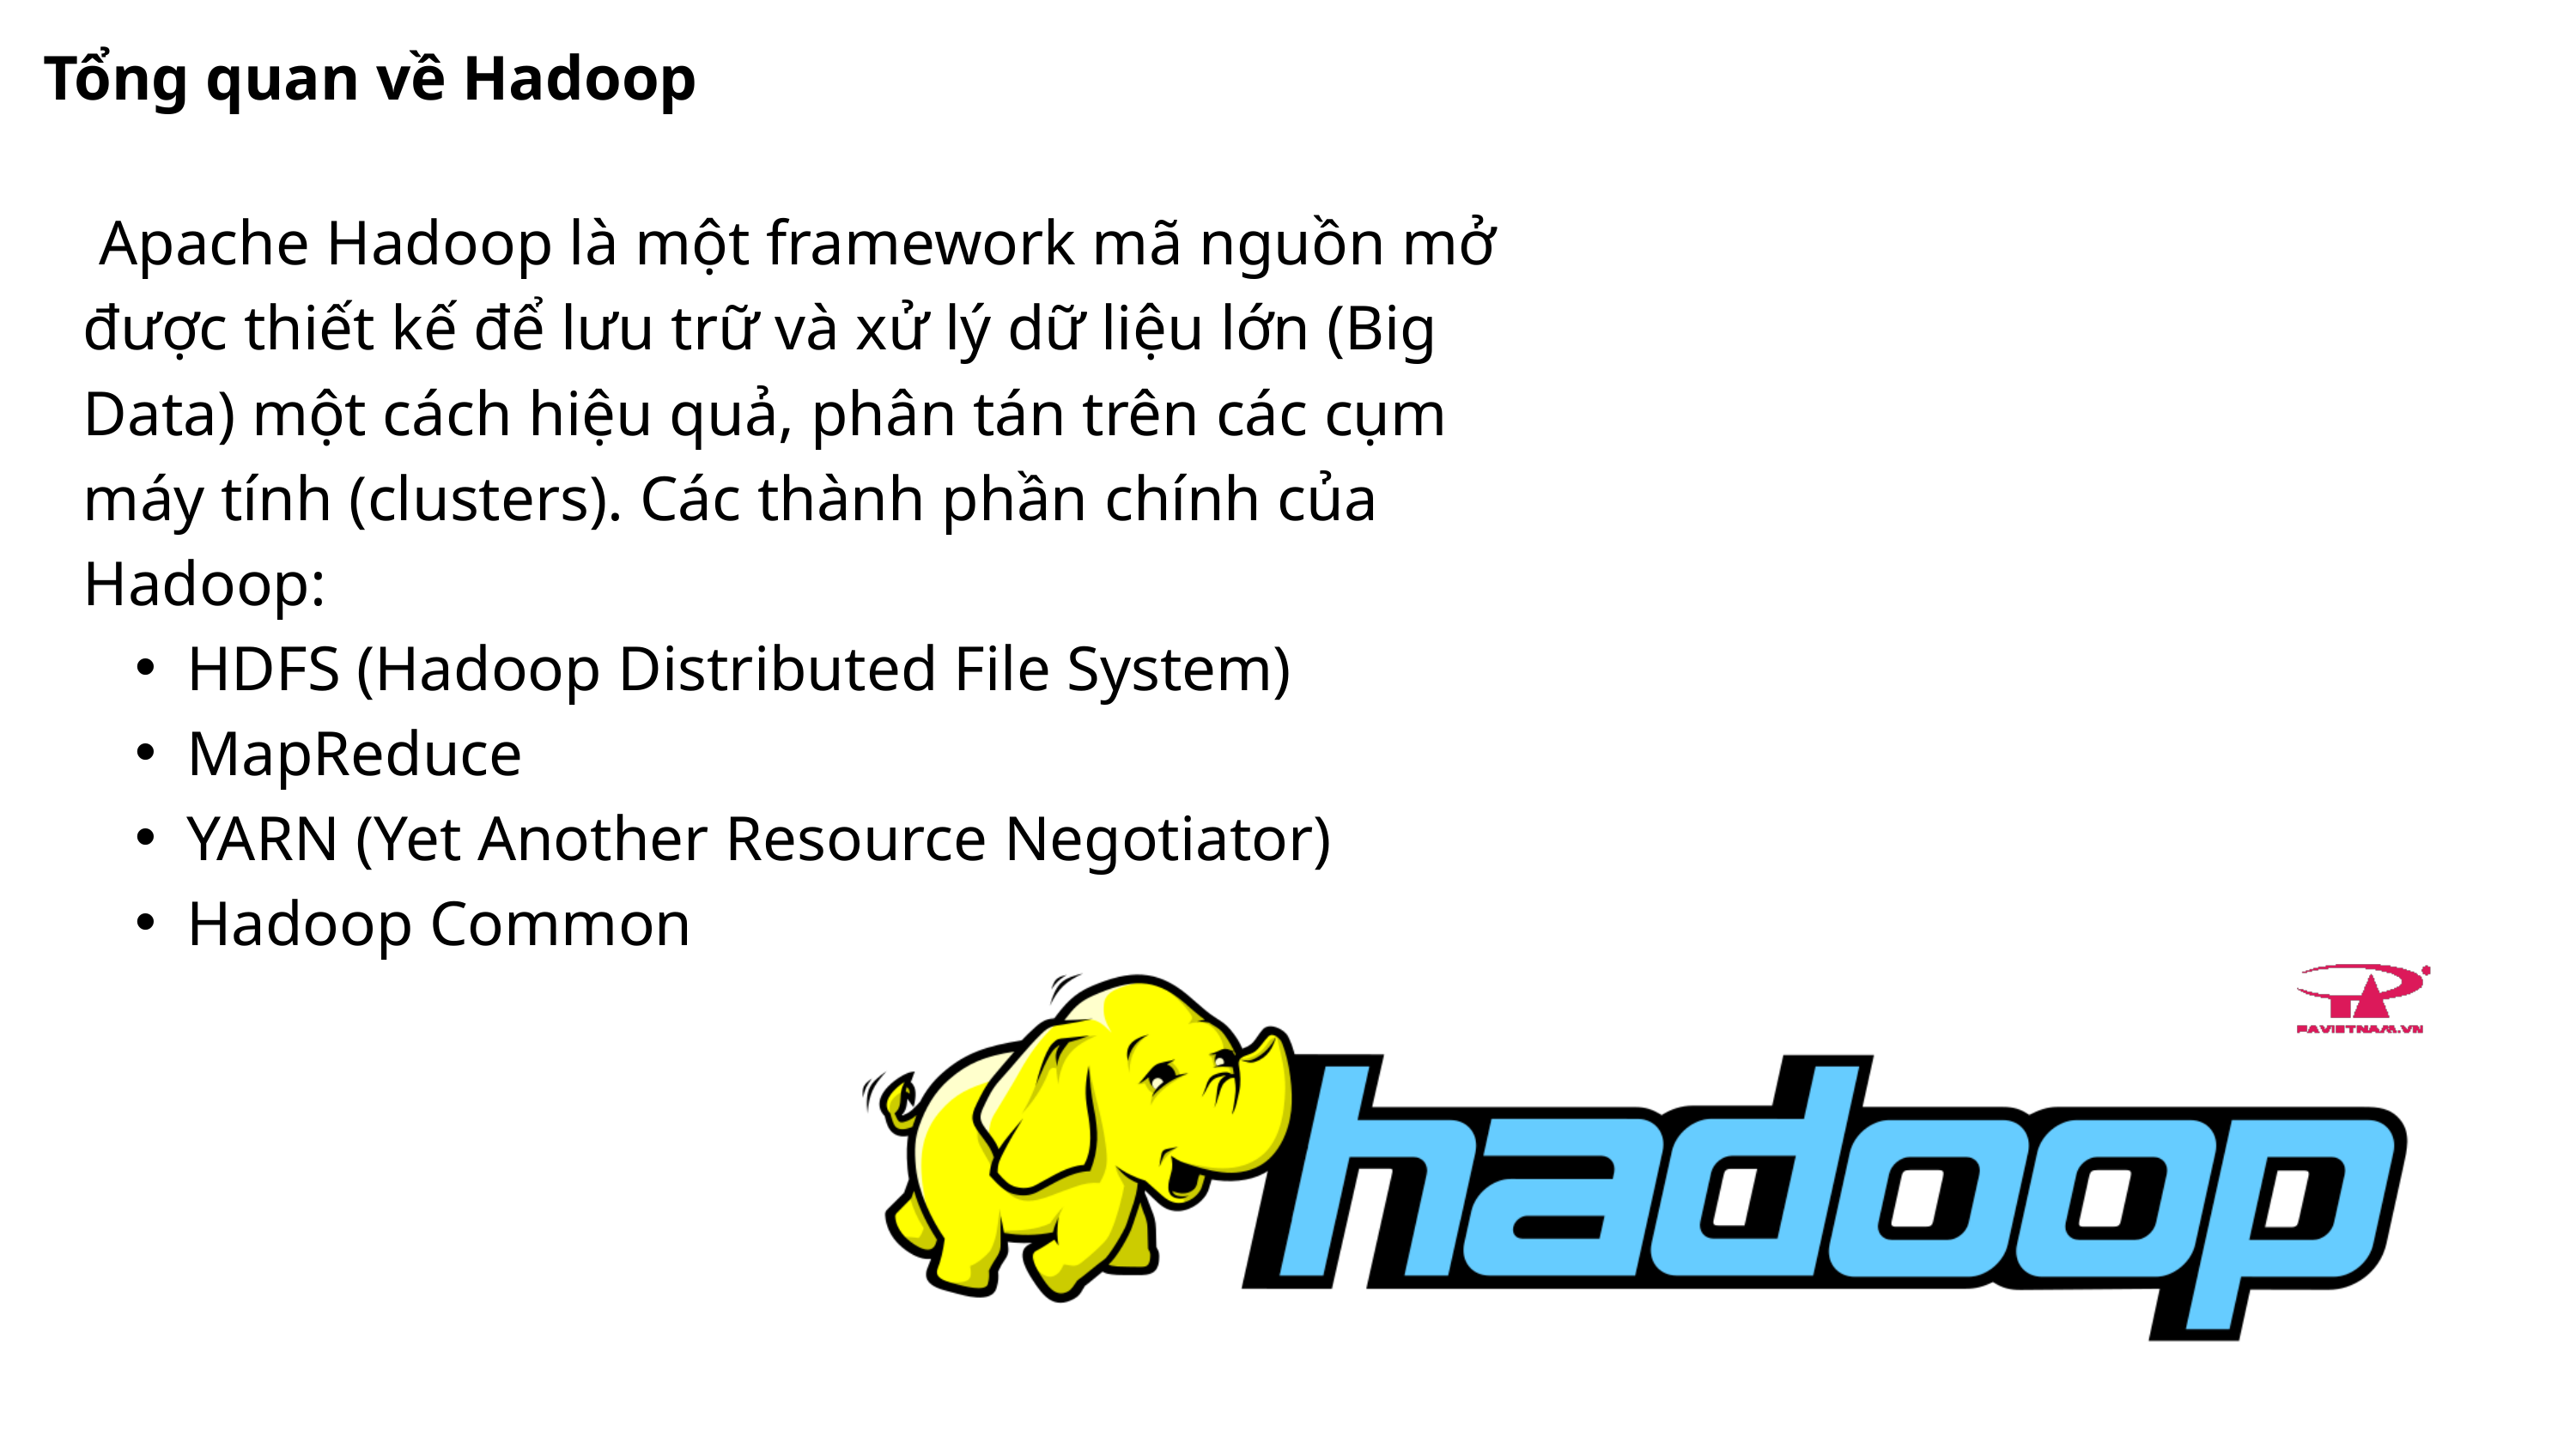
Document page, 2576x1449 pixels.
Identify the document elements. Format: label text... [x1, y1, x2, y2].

text_box Apache Hadoop là một framework mã nguồn mở được thiết kế để lưu trữ và xử lý dữ liệu lớn (Big Data) một cách hiệu quả, phân tán trên các cụm máy tính (clusters). Các thành phần chính của Hadoop: HDFS (Hadoop Distributed File System) MapReduce YARN (Yet Another Resource Negotiator) Hadoop Common [82, 191, 1510, 1044]
text_box Tổng quan về Hadoop [30, 27, 727, 112]
text_box [839, 949, 2432, 1364]
